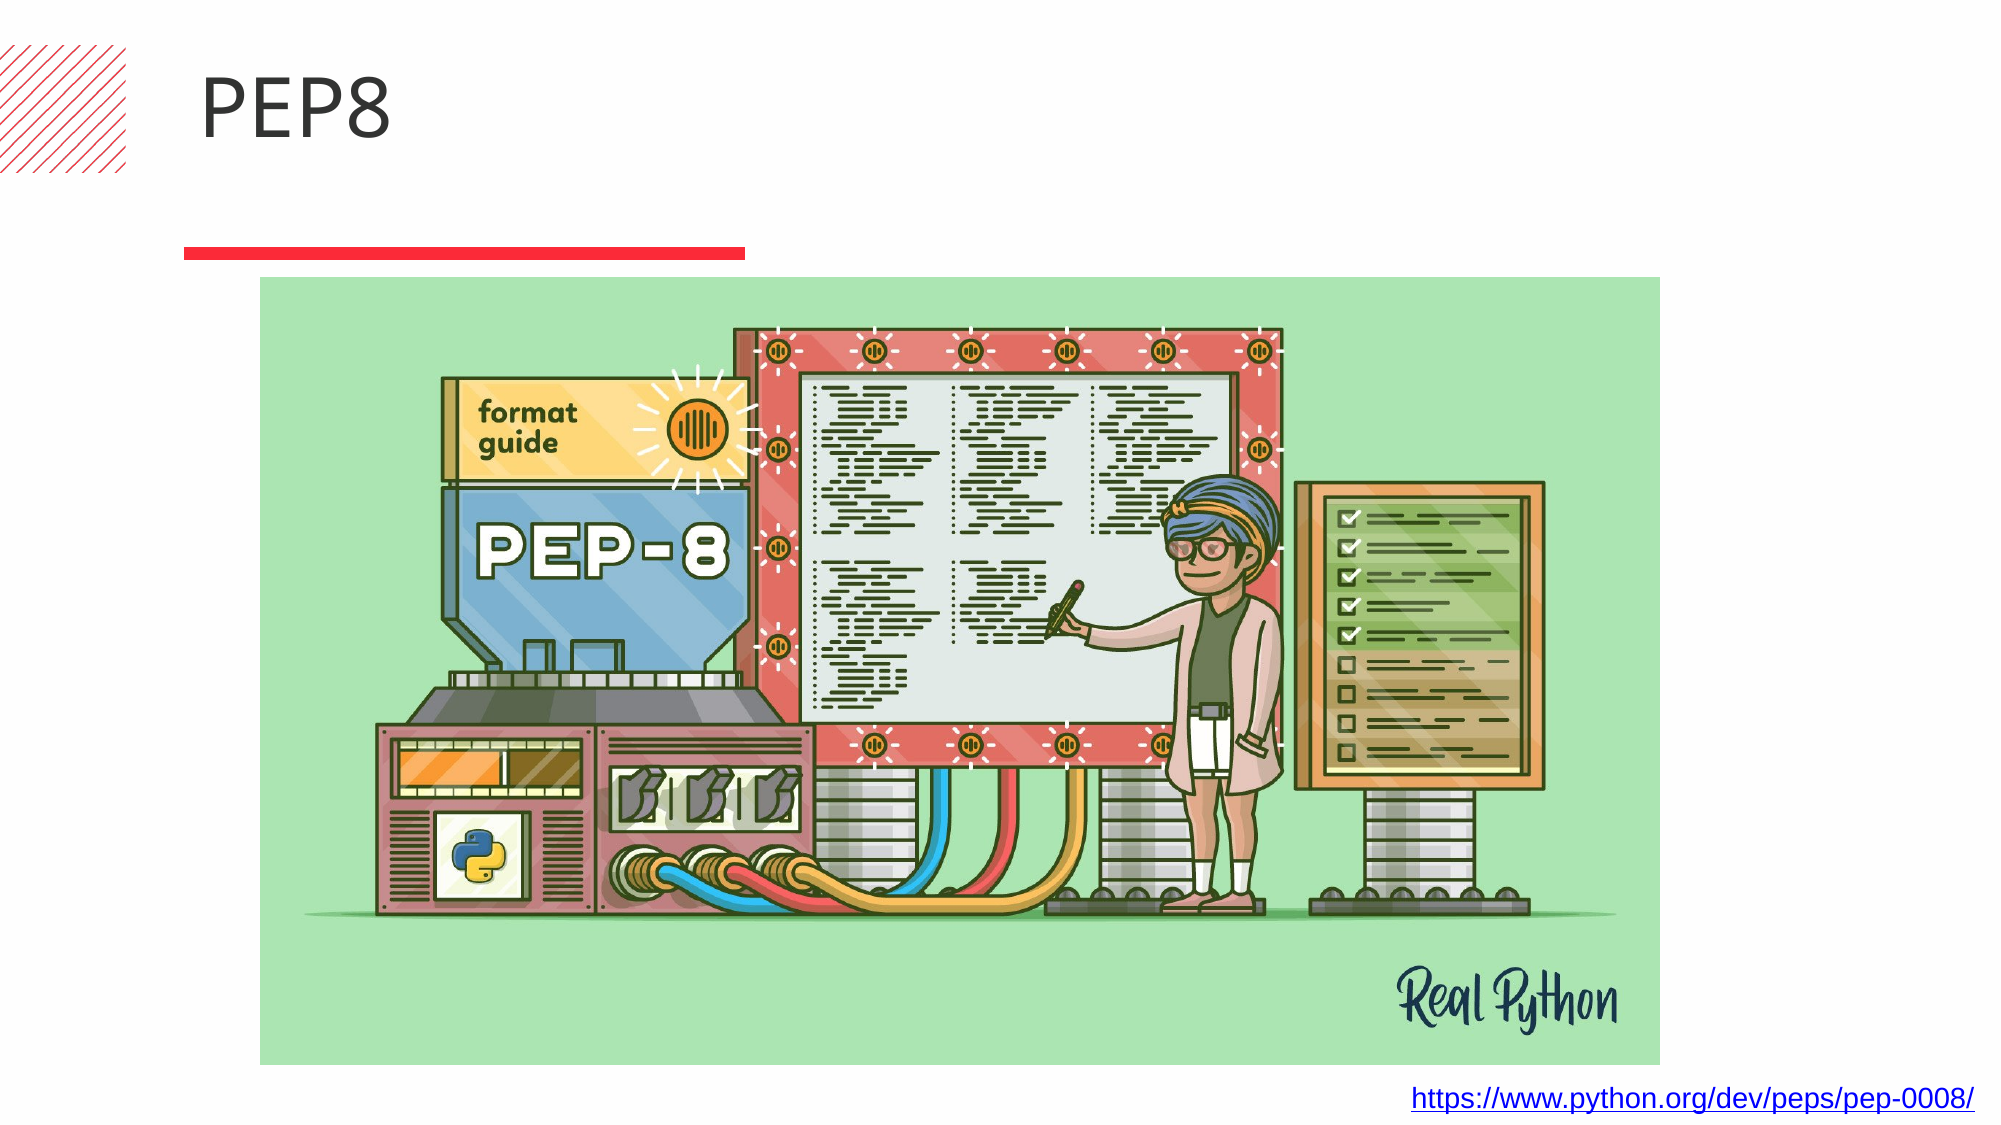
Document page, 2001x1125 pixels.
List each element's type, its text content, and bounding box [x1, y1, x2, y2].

list PEP8 [183, 58, 1780, 194]
text_box https://www.python.org/dev/peps/pep-0008/ [1396, 1064, 2000, 1125]
picture [260, 277, 1660, 1065]
picture [0, 45, 126, 173]
